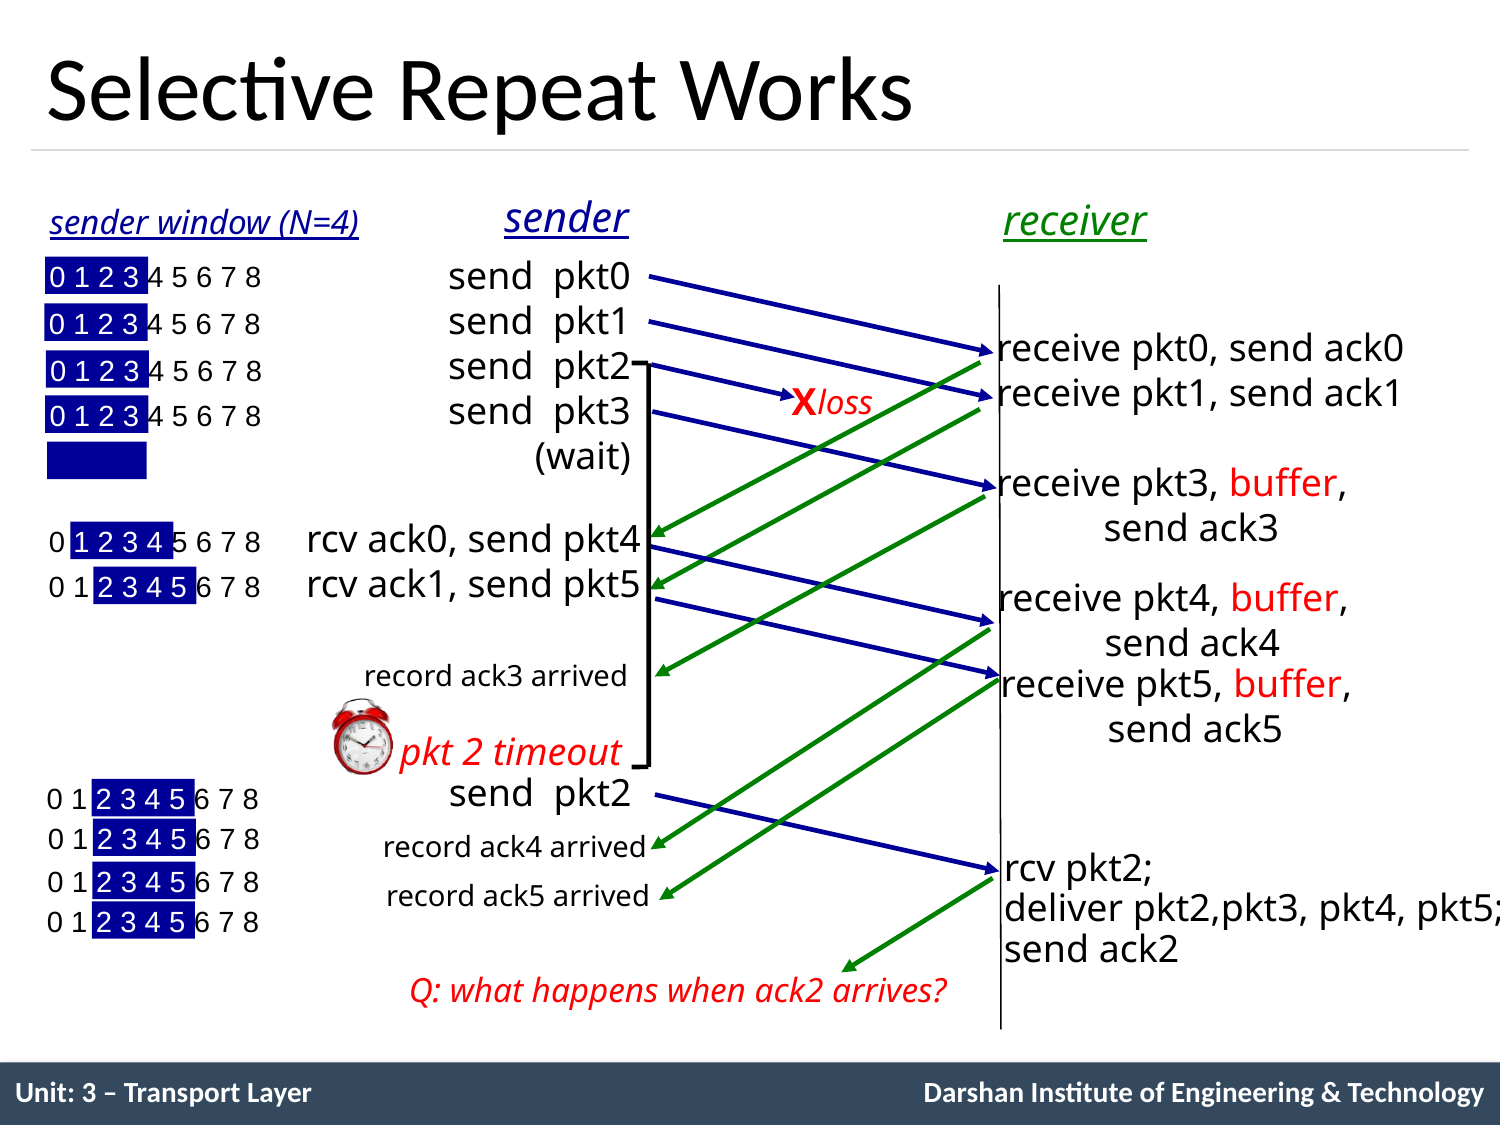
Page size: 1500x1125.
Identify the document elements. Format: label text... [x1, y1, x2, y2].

text_box receiver [988, 186, 1162, 252]
title Selective Repeat Works [31, 17, 1469, 150]
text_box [35, 250, 284, 297]
picture [323, 695, 397, 775]
text_box rcv pkt2; deliver pkt2,pkt3, pkt4, pkt5; send ack2 [988, 841, 1500, 978]
text_box record ack3 arrived [349, 649, 626, 700]
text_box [35, 344, 285, 388]
text_box receive pkt4, buffer, send ack4 [985, 566, 1371, 672]
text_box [631, 362, 649, 768]
text_box [648, 276, 994, 357]
text_box [654, 429, 855, 538]
text_box record ack5 arrived [371, 869, 666, 920]
text_box Q: what happens when ack2 arrives? [393, 961, 963, 1017]
text_box [47, 449, 147, 480]
text_box [654, 559, 706, 590]
text_box receive pkt5, buffer, send ack5 [988, 652, 1374, 757]
text_box [883, 462, 997, 492]
text_box send pkt2 [433, 766, 647, 820]
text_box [32, 772, 282, 812]
text_box 0 1 2 3 4 5 6 7 8 [34, 515, 285, 562]
text_box [666, 679, 999, 900]
text_box [654, 495, 986, 677]
text_box [938, 385, 994, 402]
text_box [35, 389, 284, 440]
text_box loss [802, 373, 888, 429]
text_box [32, 895, 282, 946]
text_box rcv ack0, send pkt4 rcv ack1, send pkt5 [291, 507, 626, 658]
text_box record ack4 arrived [368, 820, 662, 871]
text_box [34, 297, 284, 344]
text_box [34, 560, 283, 612]
text_box receive pkt0, send ack0 receive pkt1, send ack1 receive pkt3, buffer, send ack3 [981, 316, 1420, 557]
text_box pkt 2 timeout [399, 731, 626, 780]
text_box [823, 585, 985, 627]
text_box send pkt0 send pkt1 send pkt2 send pkt3 (wait) [433, 244, 646, 485]
text_box sender window (N=4) [34, 193, 375, 249]
text_box X [776, 370, 832, 430]
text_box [33, 812, 283, 855]
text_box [33, 855, 282, 895]
text_box sender [489, 183, 644, 249]
